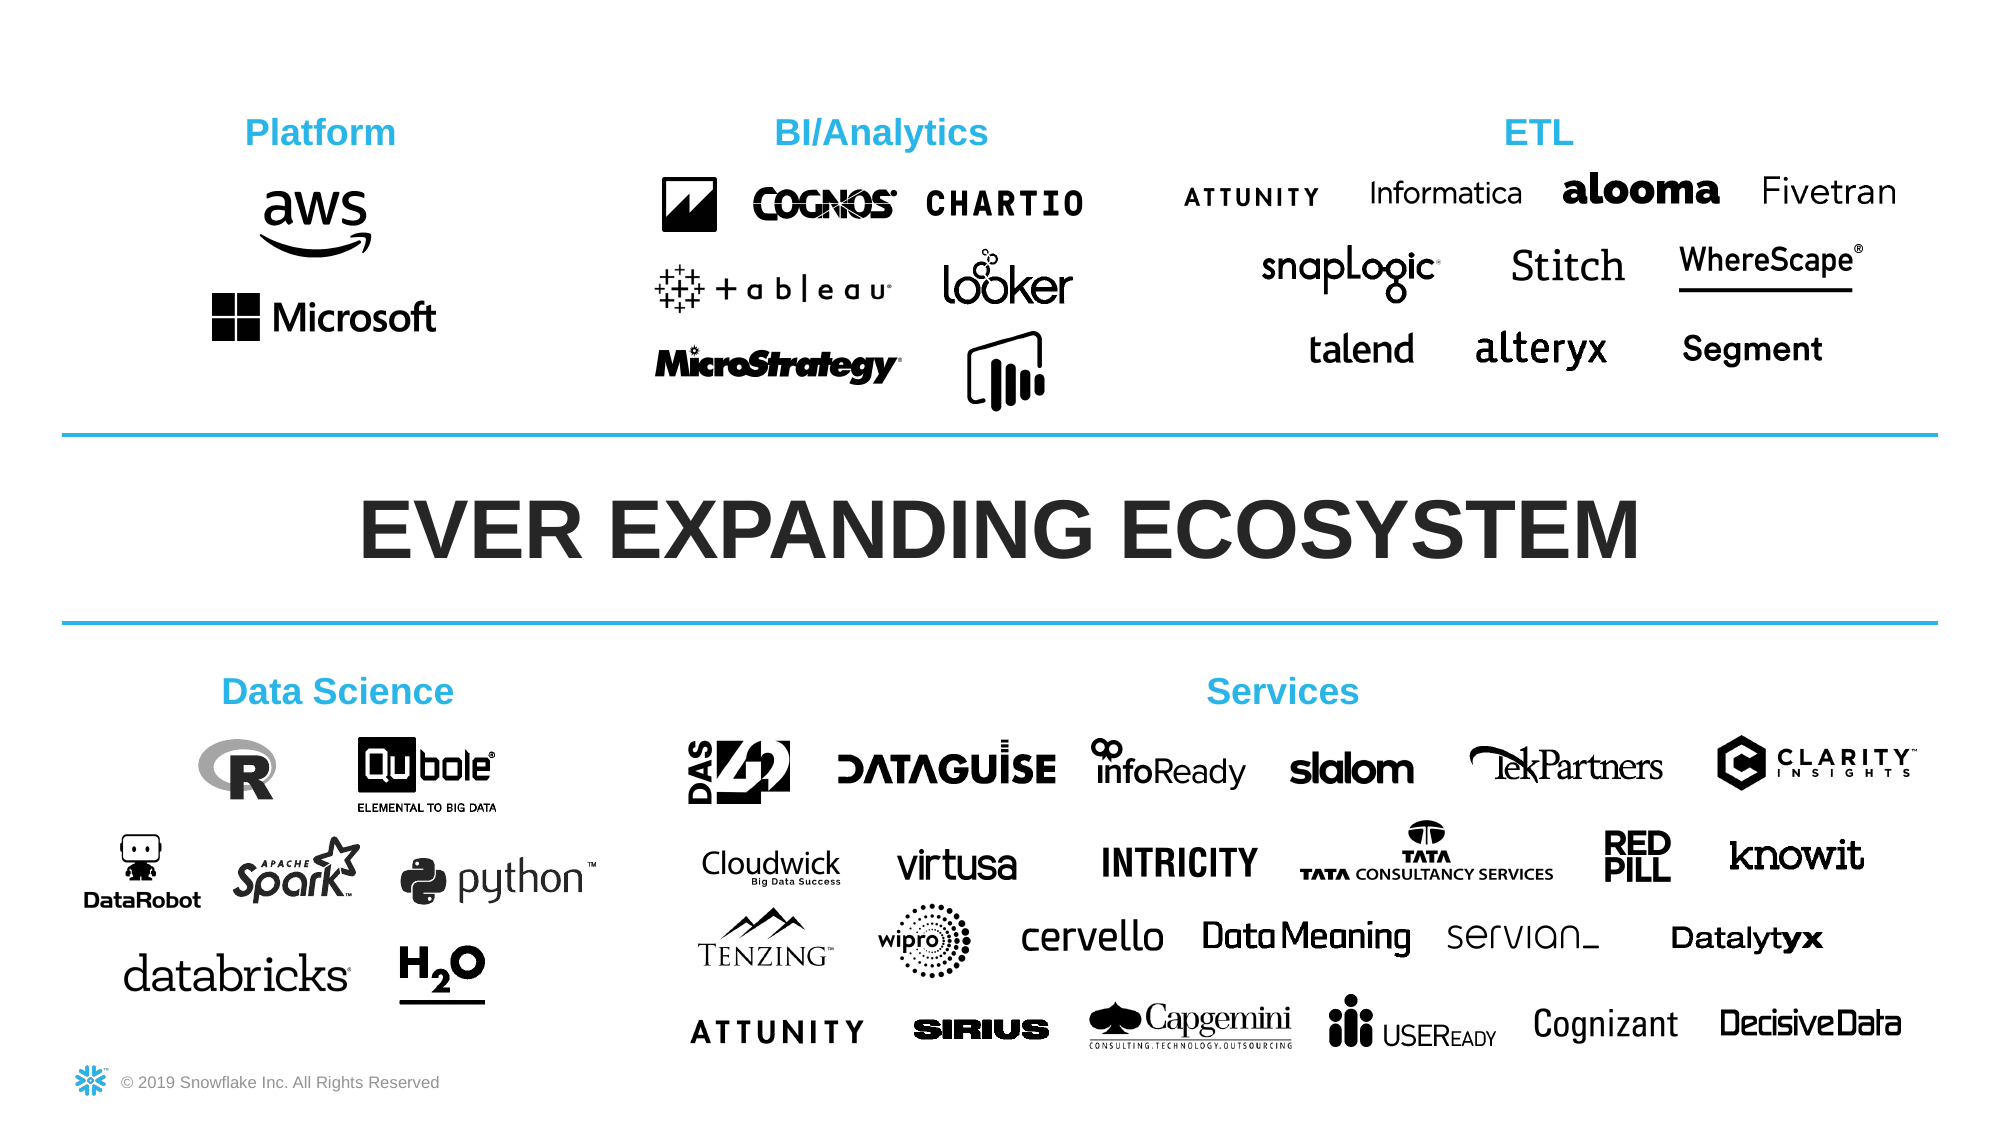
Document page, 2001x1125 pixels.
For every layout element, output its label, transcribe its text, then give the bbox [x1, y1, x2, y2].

picture [1262, 242, 1863, 423]
picture [1100, 847, 1258, 878]
picture [1563, 172, 1720, 205]
picture [697, 840, 1018, 990]
picture [1657, 925, 1826, 955]
picture [1362, 165, 1522, 239]
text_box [400, 856, 596, 906]
picture [1719, 996, 1901, 1036]
text_box ETL [1164, 106, 1915, 163]
text_box Data Science [89, 664, 586, 722]
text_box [198, 739, 277, 800]
picture [1755, 153, 1896, 225]
picture [1433, 888, 1617, 986]
picture [1180, 174, 1321, 218]
picture [123, 953, 352, 995]
picture [688, 721, 790, 823]
text_box Platform [117, 106, 524, 163]
picture [1329, 994, 1496, 1047]
picture [1527, 1003, 1685, 1048]
picture [74, 1064, 110, 1097]
picture [1091, 738, 1246, 790]
text_box BI/Analytics [627, 106, 1136, 163]
picture [829, 732, 1065, 795]
picture [83, 812, 202, 930]
text_box Services [626, 664, 1940, 722]
picture [911, 996, 1051, 1059]
picture [212, 293, 436, 342]
picture [632, 170, 1101, 414]
picture [1605, 830, 1671, 884]
picture [1020, 916, 1165, 954]
picture [205, 166, 426, 282]
picture [686, 1002, 867, 1059]
picture [1283, 743, 1420, 792]
picture [897, 849, 1017, 880]
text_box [232, 835, 361, 904]
picture [392, 924, 492, 1025]
picture [1300, 820, 1553, 881]
picture [357, 737, 496, 815]
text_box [61, 434, 1939, 624]
picture [1088, 888, 1410, 1078]
picture [1437, 731, 1939, 901]
